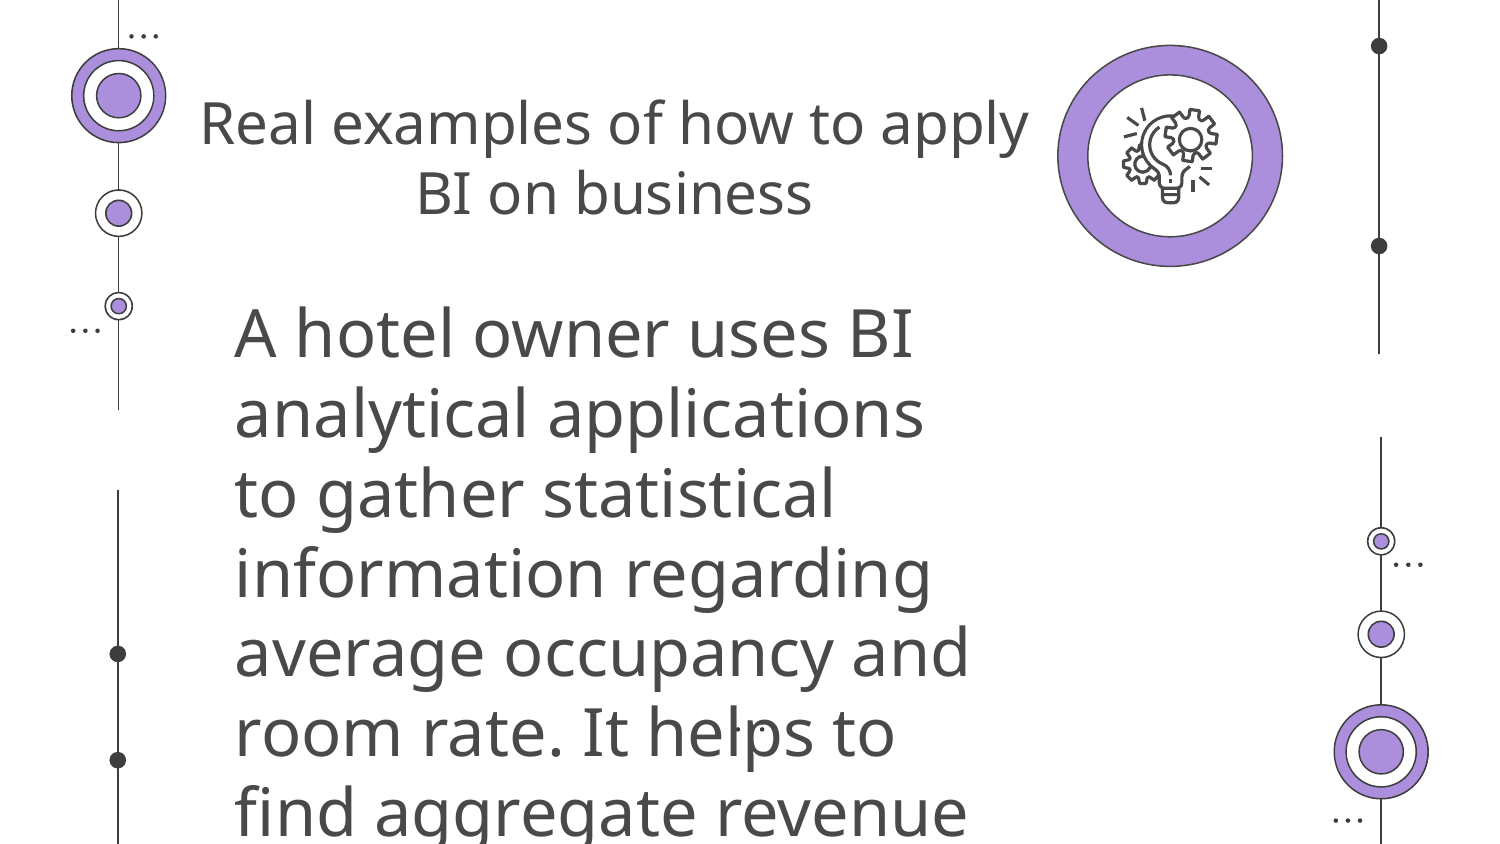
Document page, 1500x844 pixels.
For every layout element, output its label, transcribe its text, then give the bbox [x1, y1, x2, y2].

subtitle A hotel owner uses BI analytical applications to gather statistical information regarding average occupancy and room rate. It helps to find aggregate revenue generated per room. It also collects statistics on market share and data from customer surveys from each hotel to decides its competitive position in various markets. By analyzing these trends year by year, month by month and day by day helps management to offer discounts on room rentals. [220, 275, 1010, 604]
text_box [1121, 107, 1220, 205]
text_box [1057, 45, 1283, 267]
title Real examples of how to apply BI on business [152, 71, 1052, 158]
